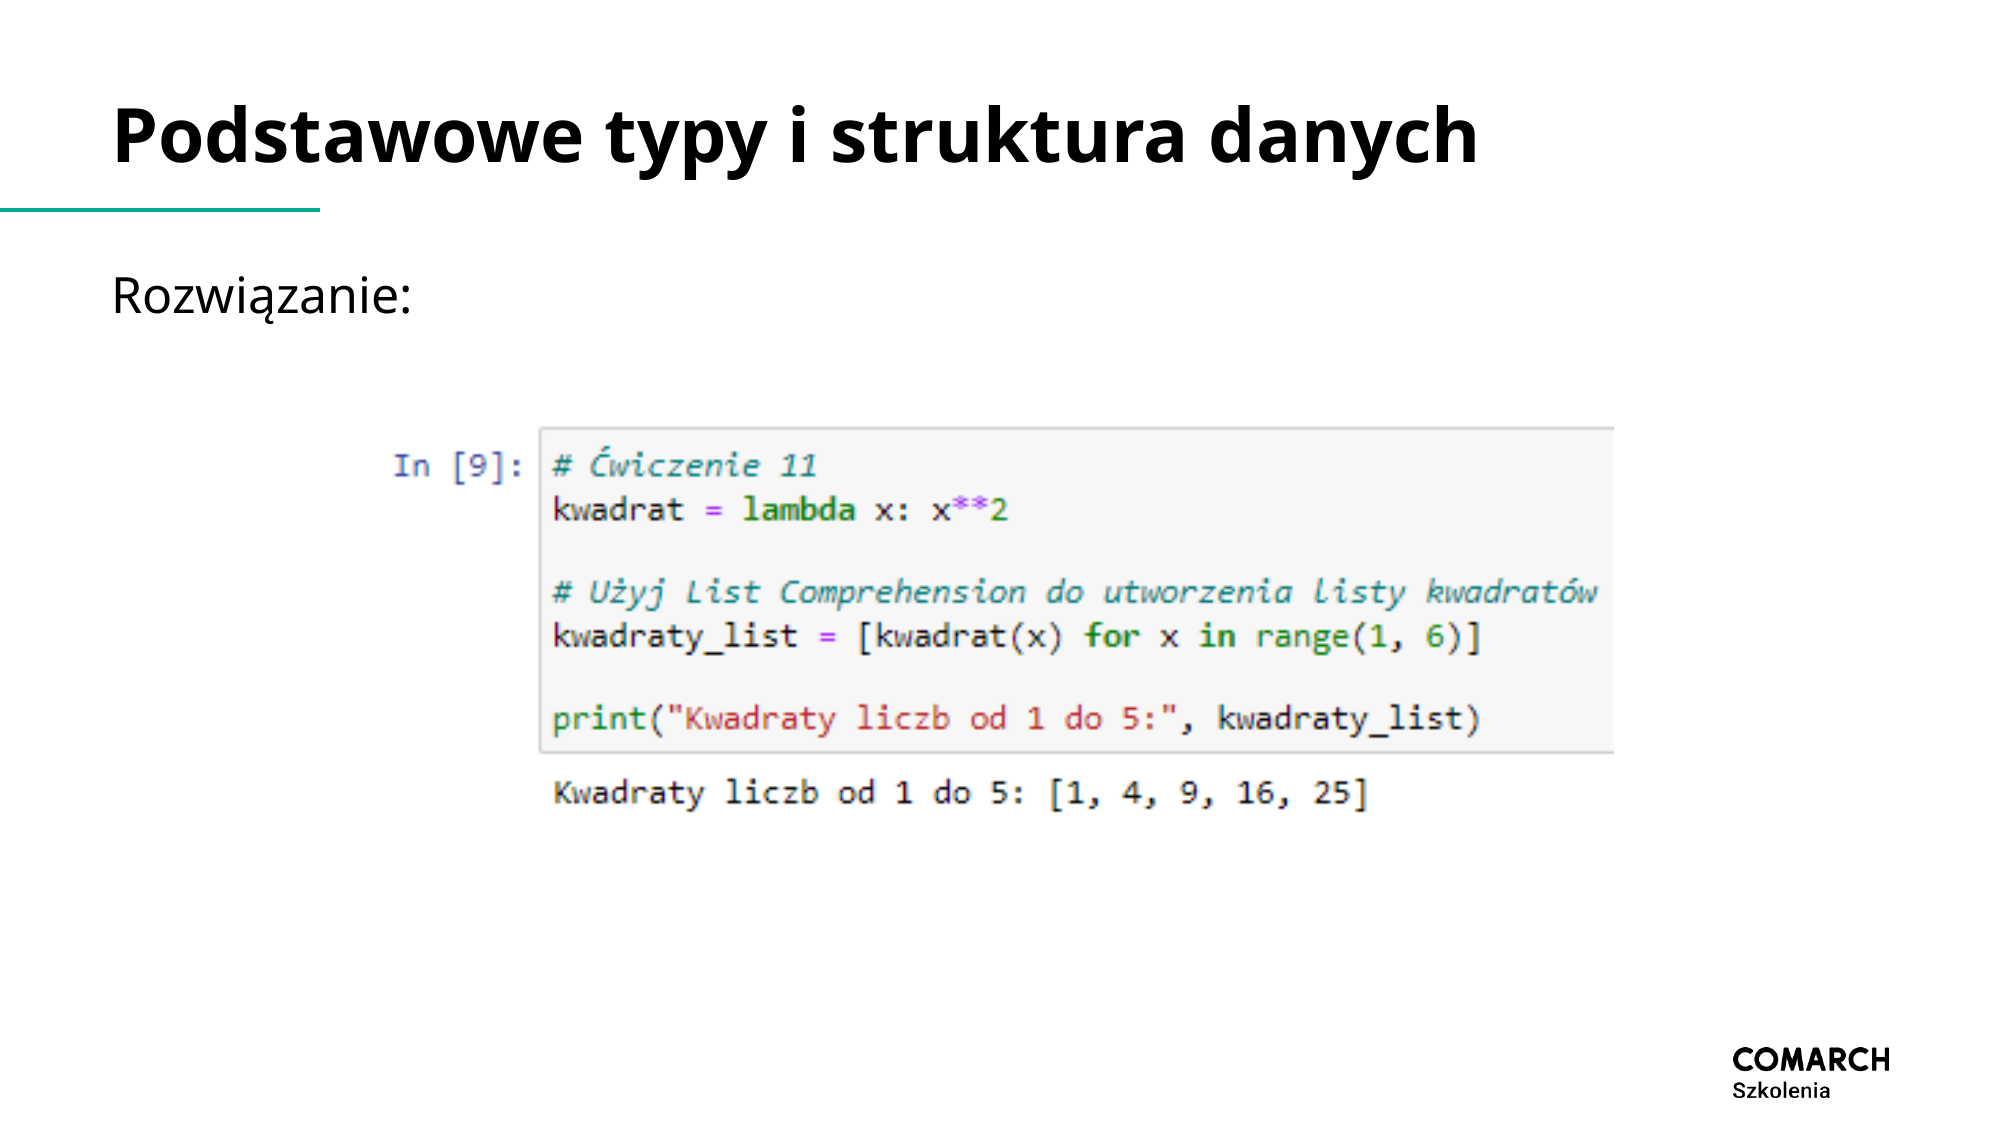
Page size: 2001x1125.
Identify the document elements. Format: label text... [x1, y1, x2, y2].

picture [386, 414, 1614, 829]
picture [1733, 1047, 1889, 1098]
list Rozwiązanie: [111, 243, 1889, 1000]
title Podstawowe typy i struktura danych [111, 0, 1889, 185]
